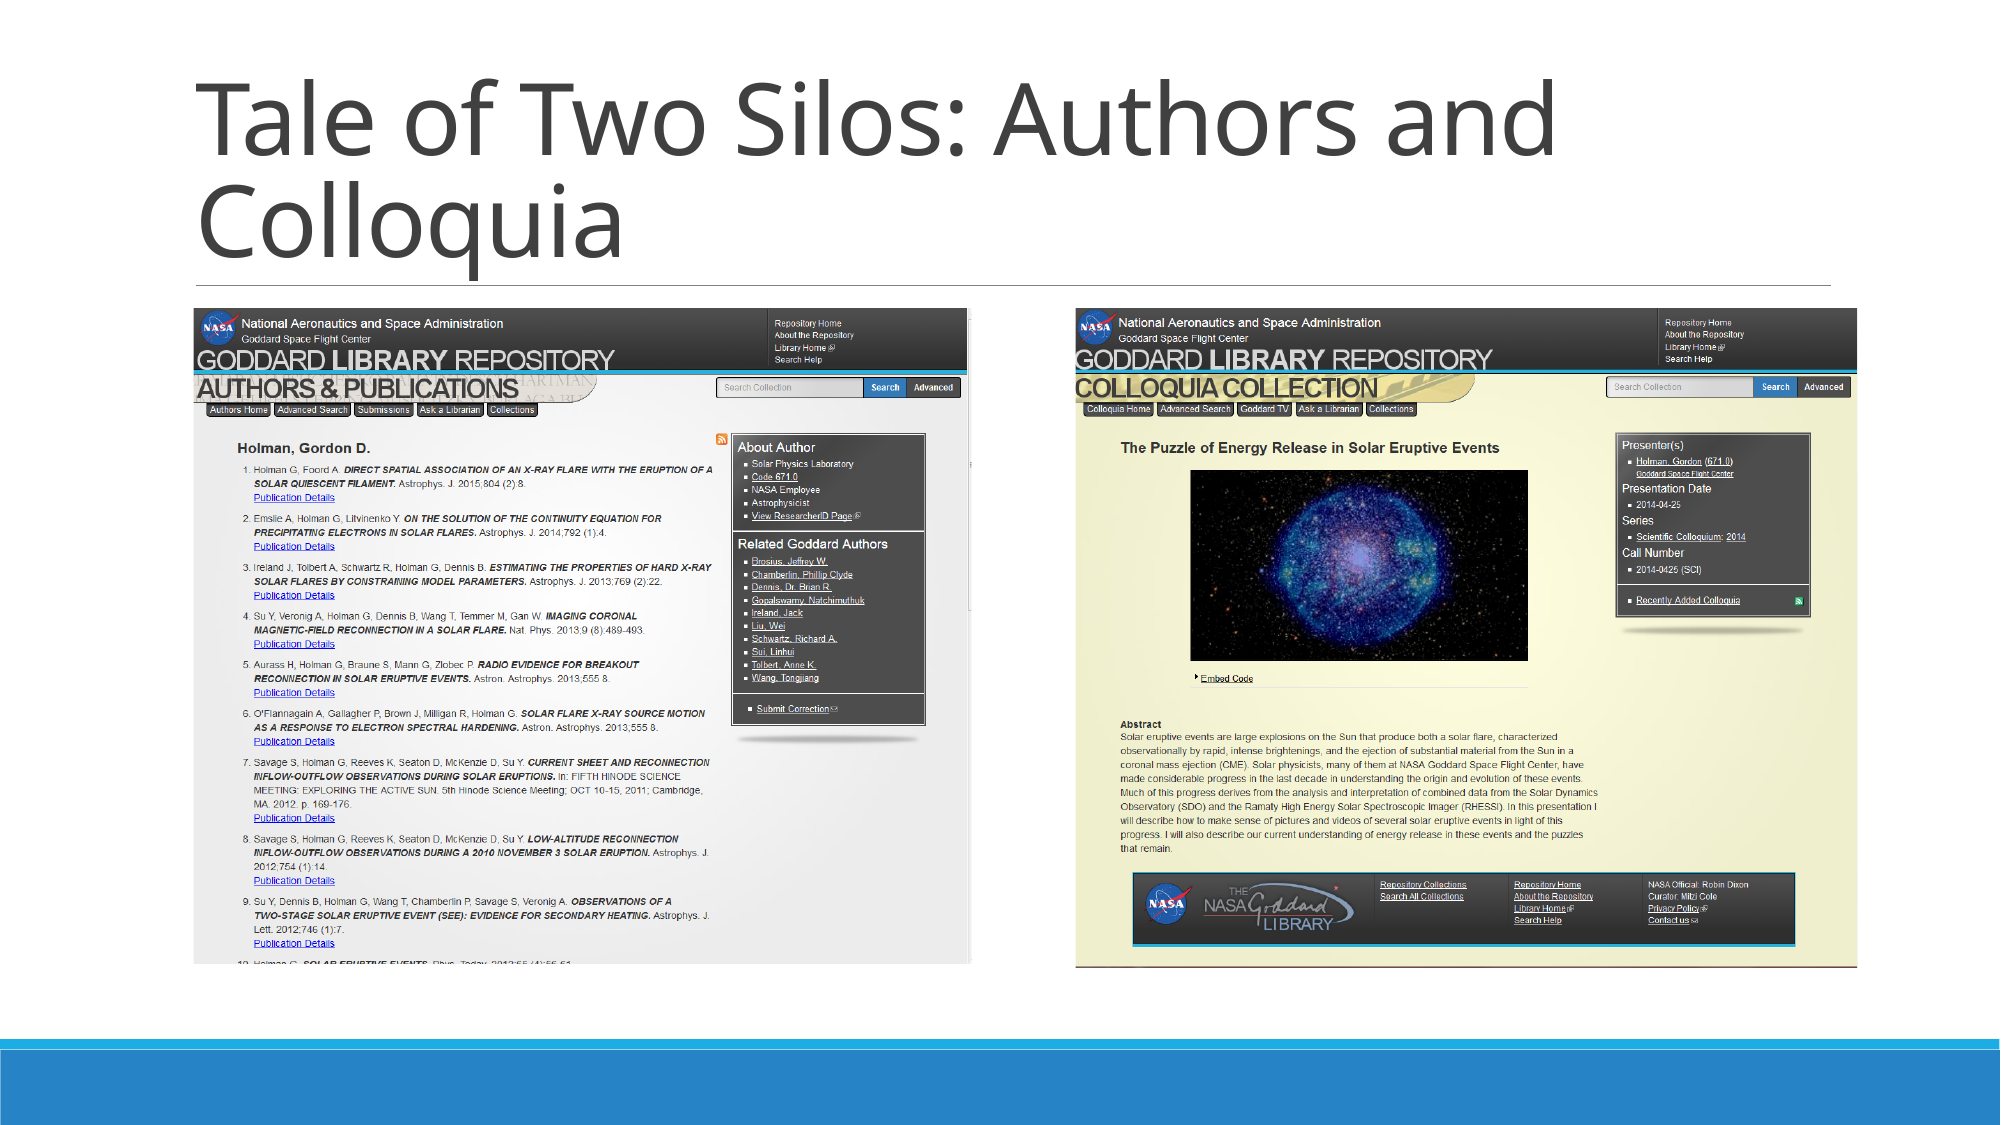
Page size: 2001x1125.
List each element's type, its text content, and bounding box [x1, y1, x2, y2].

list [192, 307, 972, 965]
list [1075, 307, 1858, 968]
title Tale of Two Silos: Authors and Colloquia [180, 47, 1830, 285]
